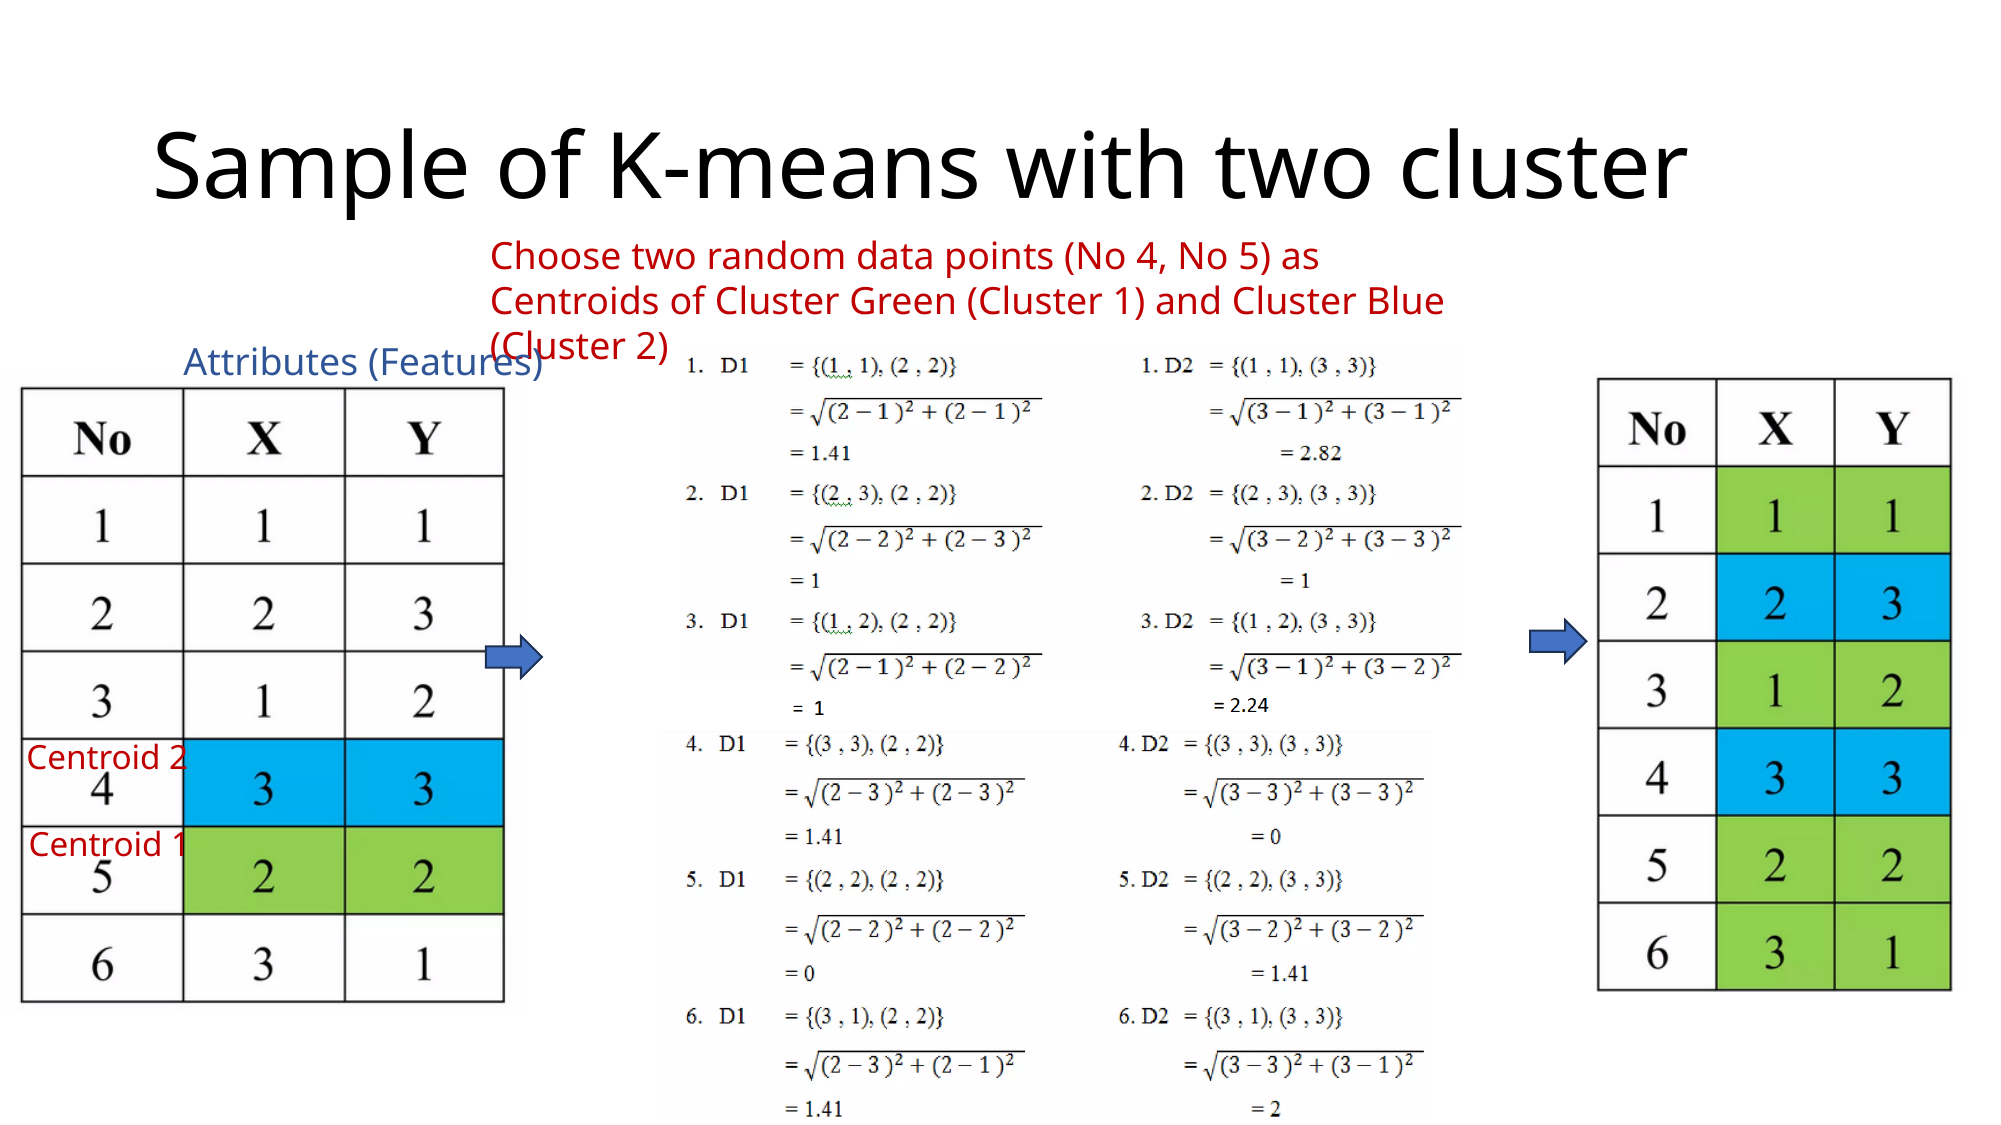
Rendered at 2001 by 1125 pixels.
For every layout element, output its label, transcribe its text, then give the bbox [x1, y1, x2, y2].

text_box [662, 731, 1432, 1121]
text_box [0, 373, 525, 1014]
text_box [1529, 617, 1588, 665]
text_box Attributes (Features) [168, 330, 1169, 390]
text_box Choose two random data points (No 4, No 5) as Centroids of Cluster Green (Cluster 1) and Cluster Blue (Cluster 2) [475, 224, 1476, 374]
title Sample of K-means with two cluster [137, 59, 1863, 278]
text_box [1595, 373, 1964, 993]
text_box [679, 344, 1464, 718]
text_box [525, 638, 544, 676]
